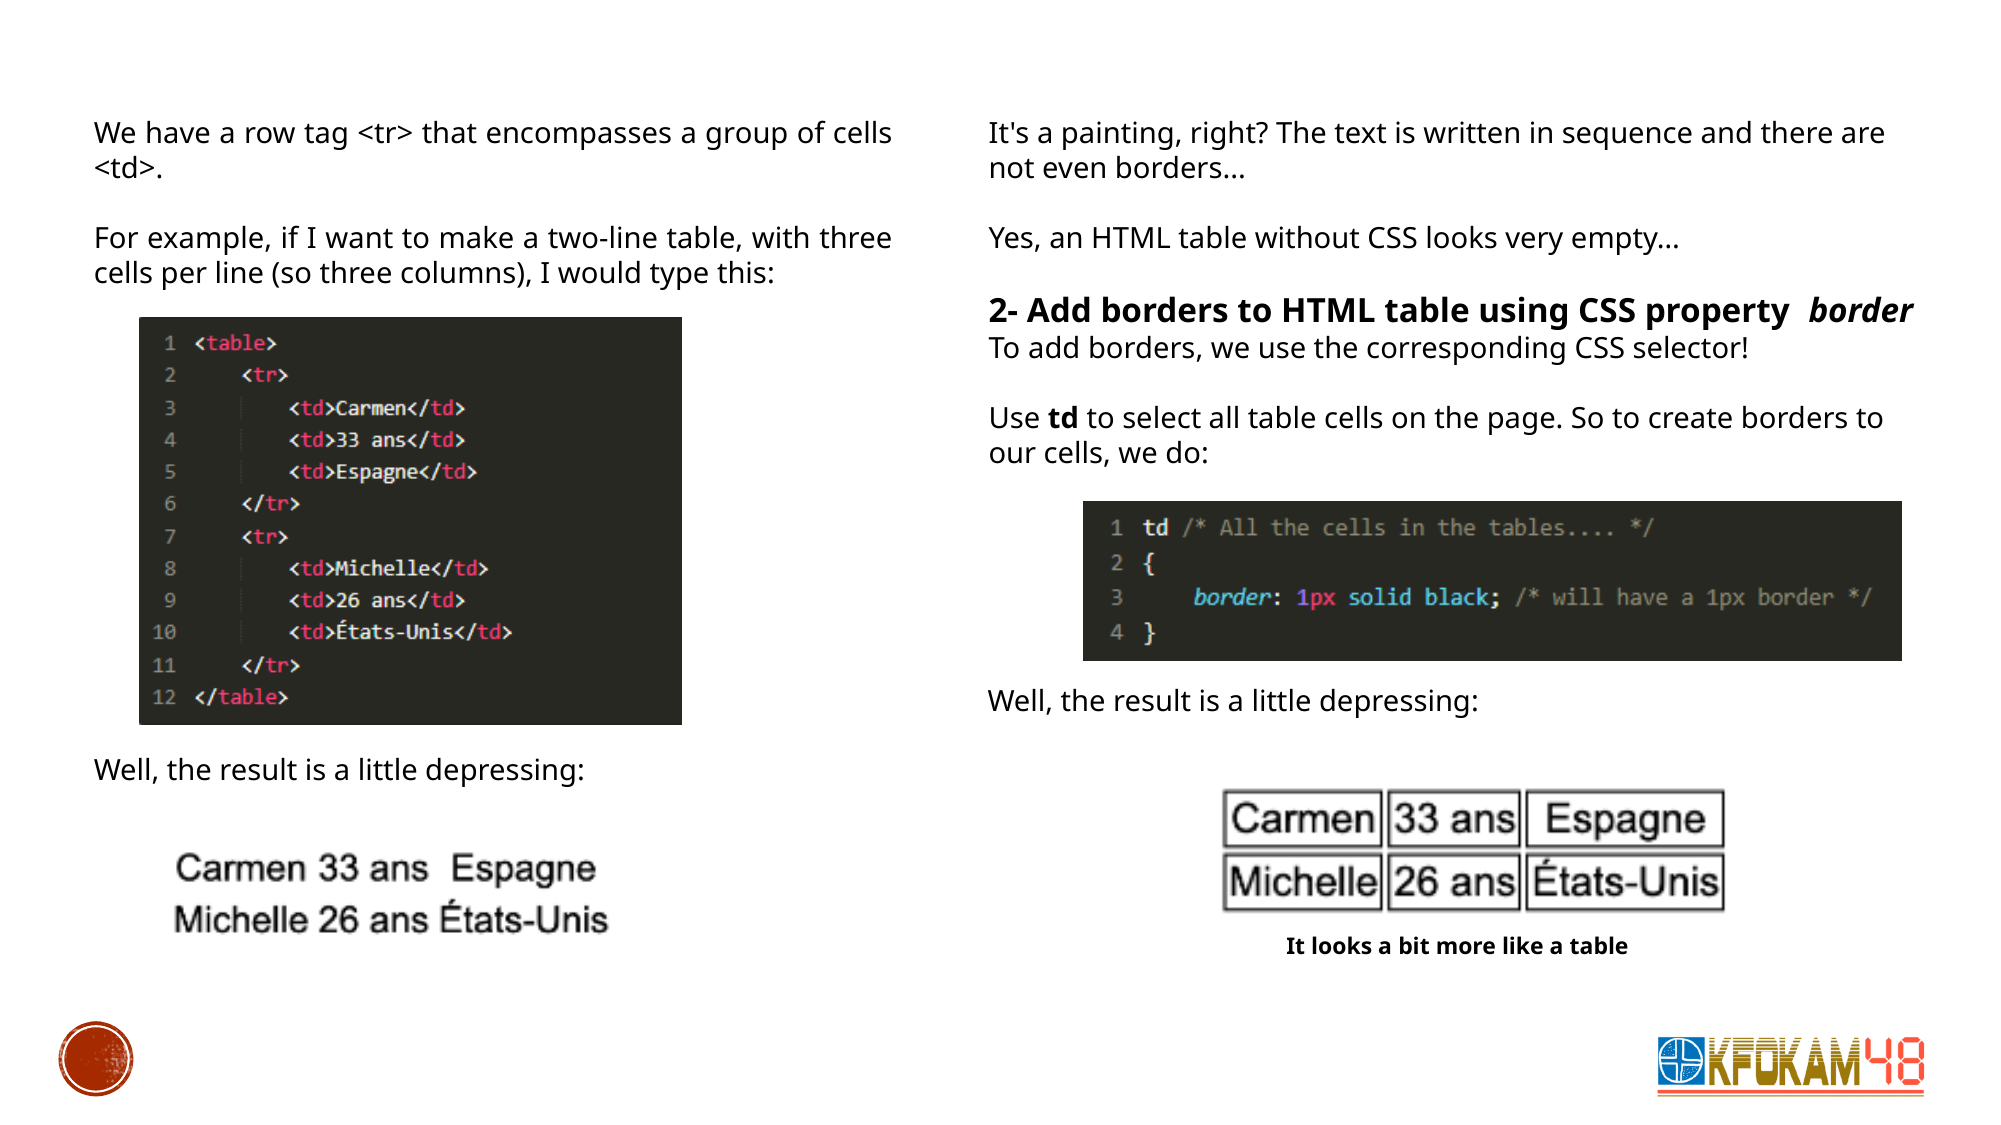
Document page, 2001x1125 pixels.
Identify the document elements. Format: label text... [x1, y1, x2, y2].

text_box It looks a bit more like a table [1271, 951, 1644, 967]
text_box Well, the result is a little depressing: [972, 674, 1494, 725]
text_box It's a painting, right? The text is written in sequence and there are not even borders... Yes, an HTML table without CSS looks very empty… 2- Add borders to HTML table using CSS property border To add borders, we use the corresponding CSS selector! Use td to select all table cells on the page. So to create borders to our cells, we do: [973, 107, 1945, 477]
picture [162, 829, 629, 955]
picture [1083, 501, 1902, 661]
text_box We have a row tag <tr> that encompasses a group of cells <td>. For example, if I want to make a two-line table, with three cells per line (so three columns), I would type this: [78, 107, 908, 297]
text_box Well, the result is a little depressing: [78, 743, 748, 829]
picture [139, 317, 682, 725]
picture [1182, 753, 1764, 950]
picture [1653, 1032, 1929, 1101]
